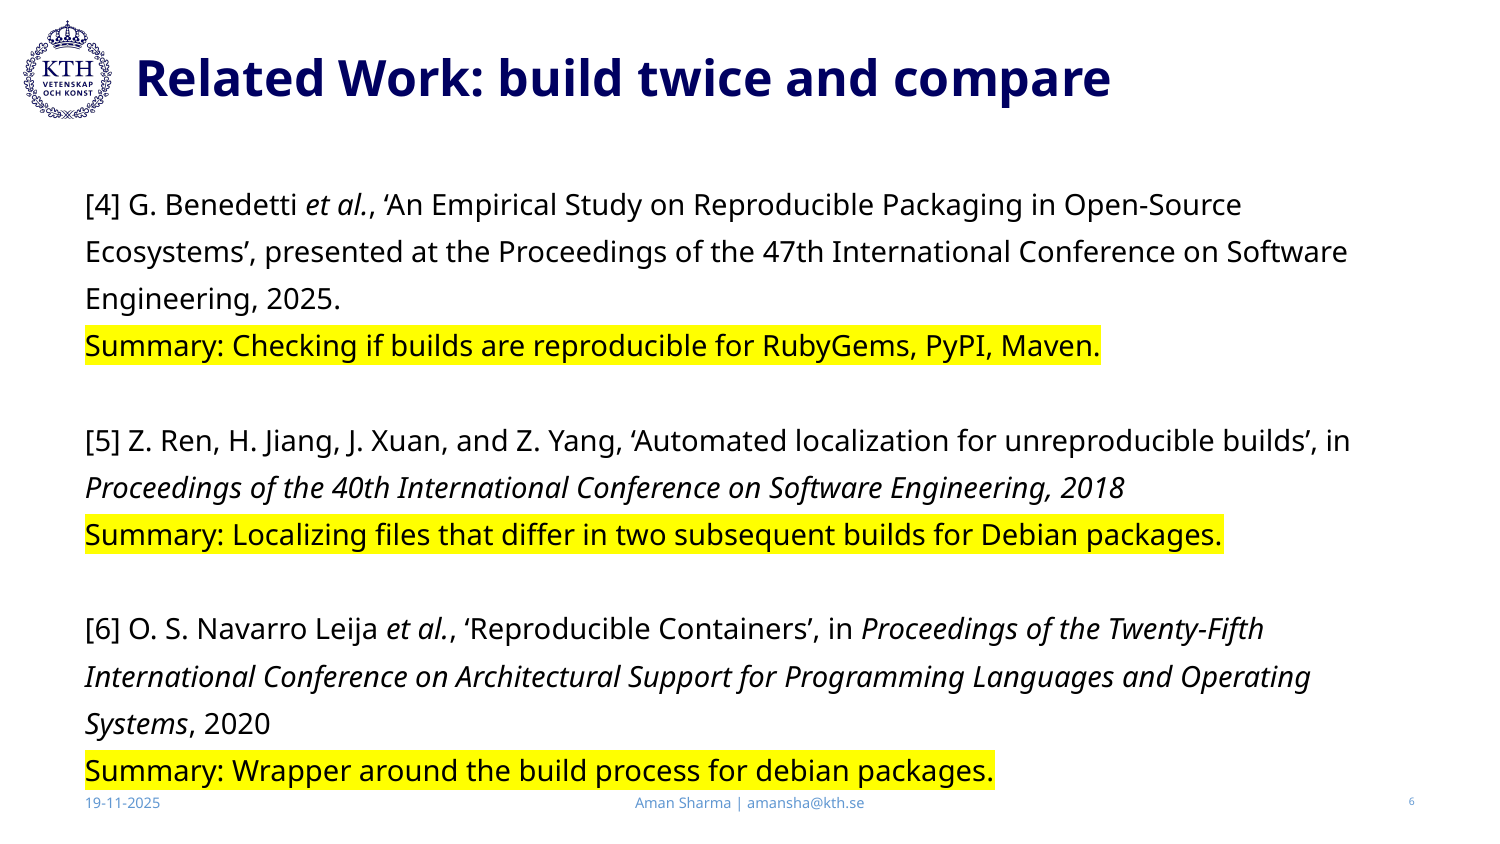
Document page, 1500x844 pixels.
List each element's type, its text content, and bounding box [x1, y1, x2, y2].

text_box Aman Sharma | amansha@kth.se [412, 794, 1088, 811]
text_box 19-11-2025 [69, 794, 520, 810]
slide_number ‹#› [1088, 796, 1427, 809]
title Related Work: build twice and compare [123, 40, 1426, 113]
picture [23, 20, 112, 119]
list [4] G. Benedetti et al., ‘An Empirical Study on Reproducible Packaging in Open-Source Ecosystems’, presented at the Proceedings of the 47th International Conference on Software Engineering, 2025. Summary: Checking if builds are reproducible for RubyGems, PyPI, Maven. [5] Z. Ren, H. Jiang, J. Xuan, and Z. Yang, ‘Automated localization for unreproducible builds’, in Proceedings of the 40th International Conference on Software Engineering, 2018 Summary: Localizing files that differ in two subsequent builds for Debian packages. [6] O. S. Navarro Leija et al., ‘Reproducible Containers’, in Proceedings of the Twenty-Fifth International Conference on Architectural Support for Programming Languages and Operating Systems, 2020 Summary: Wrapper around the build process for debian packages. [73, 168, 1426, 779]
